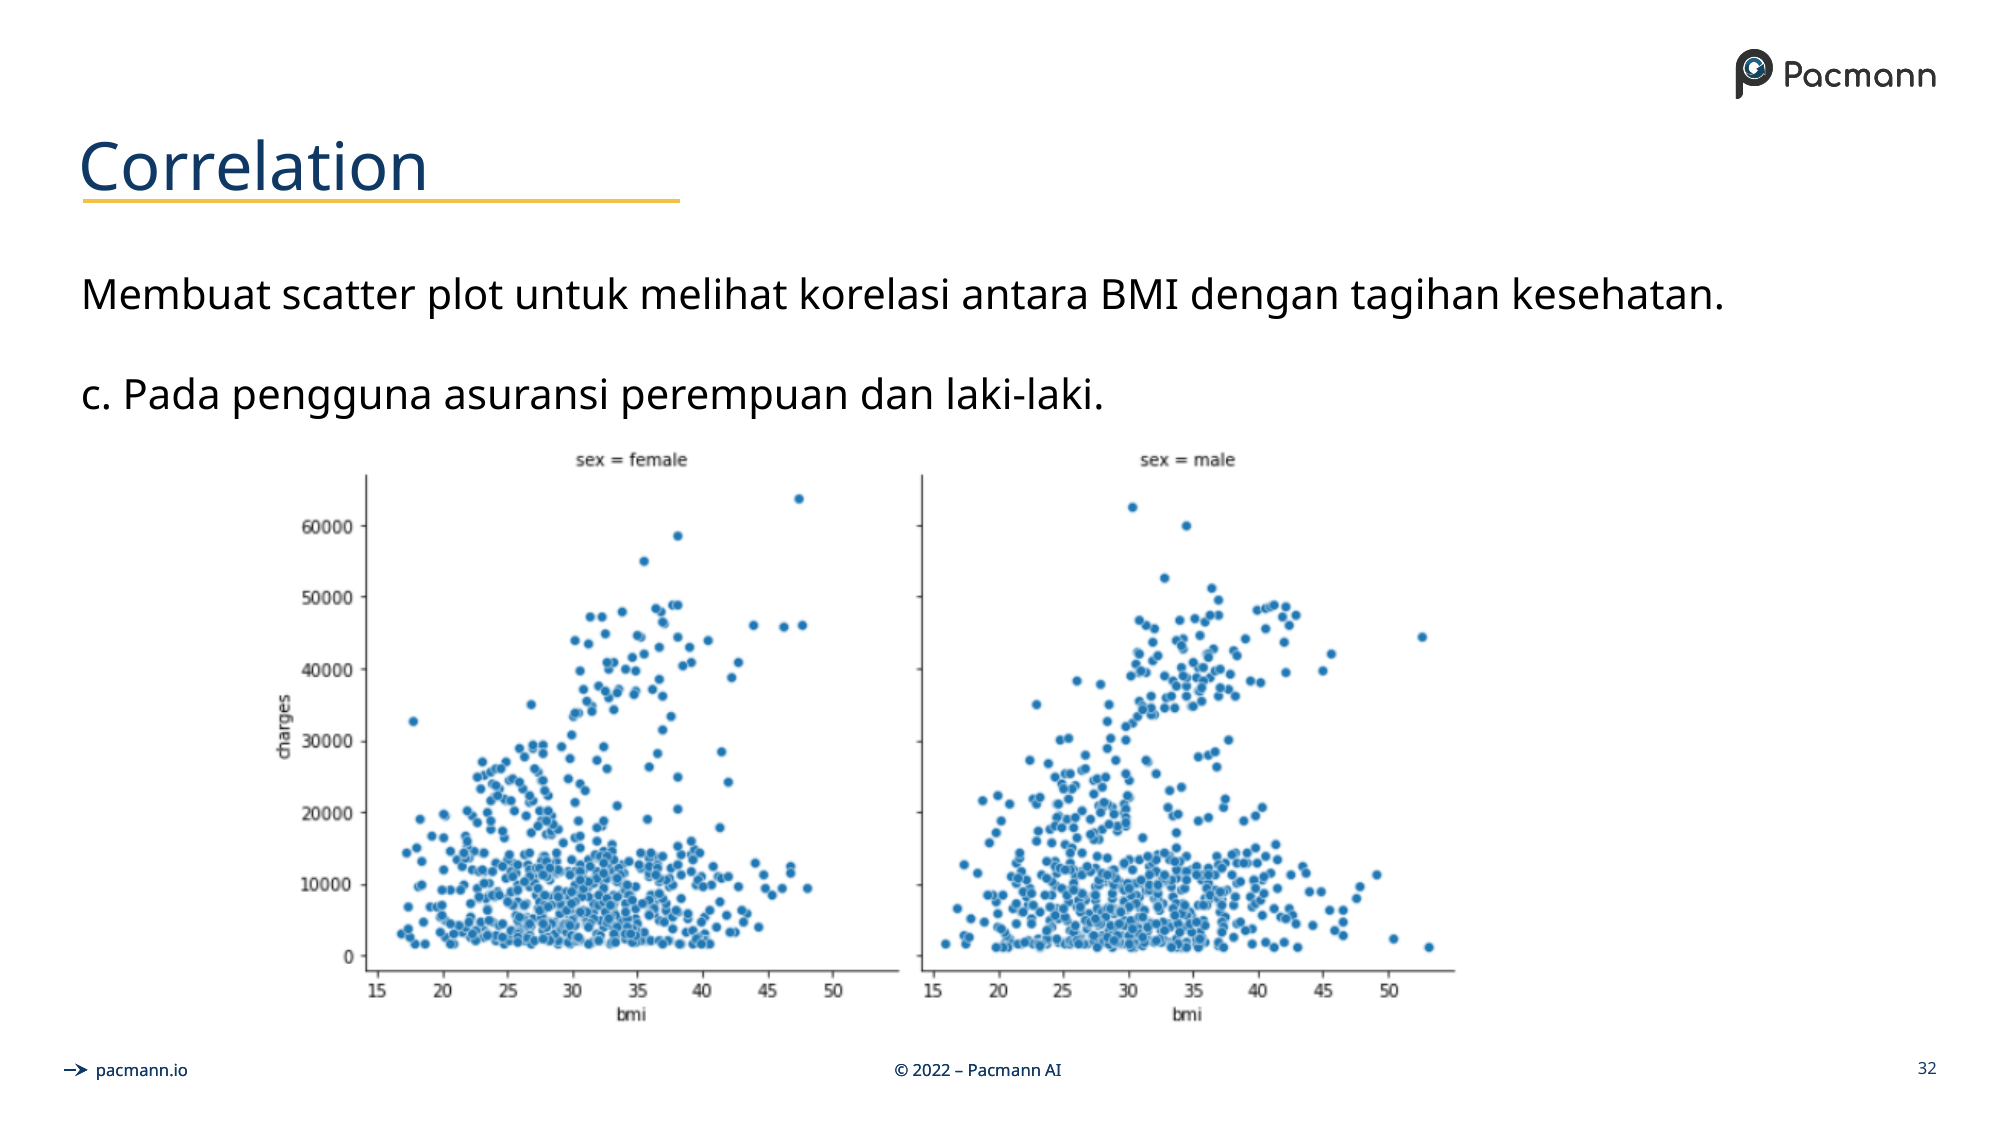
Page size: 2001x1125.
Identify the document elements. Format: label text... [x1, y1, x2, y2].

title Correlation [63, 59, 1935, 278]
text_box Membuat scatter plot untuk melihat korelasi antara BMI dengan tagihan kesehatan. c. Pada pengguna asuransi perempuan dan laki-laki. [65, 259, 1934, 425]
picture [1707, 36, 1966, 112]
picture [260, 438, 1493, 1034]
